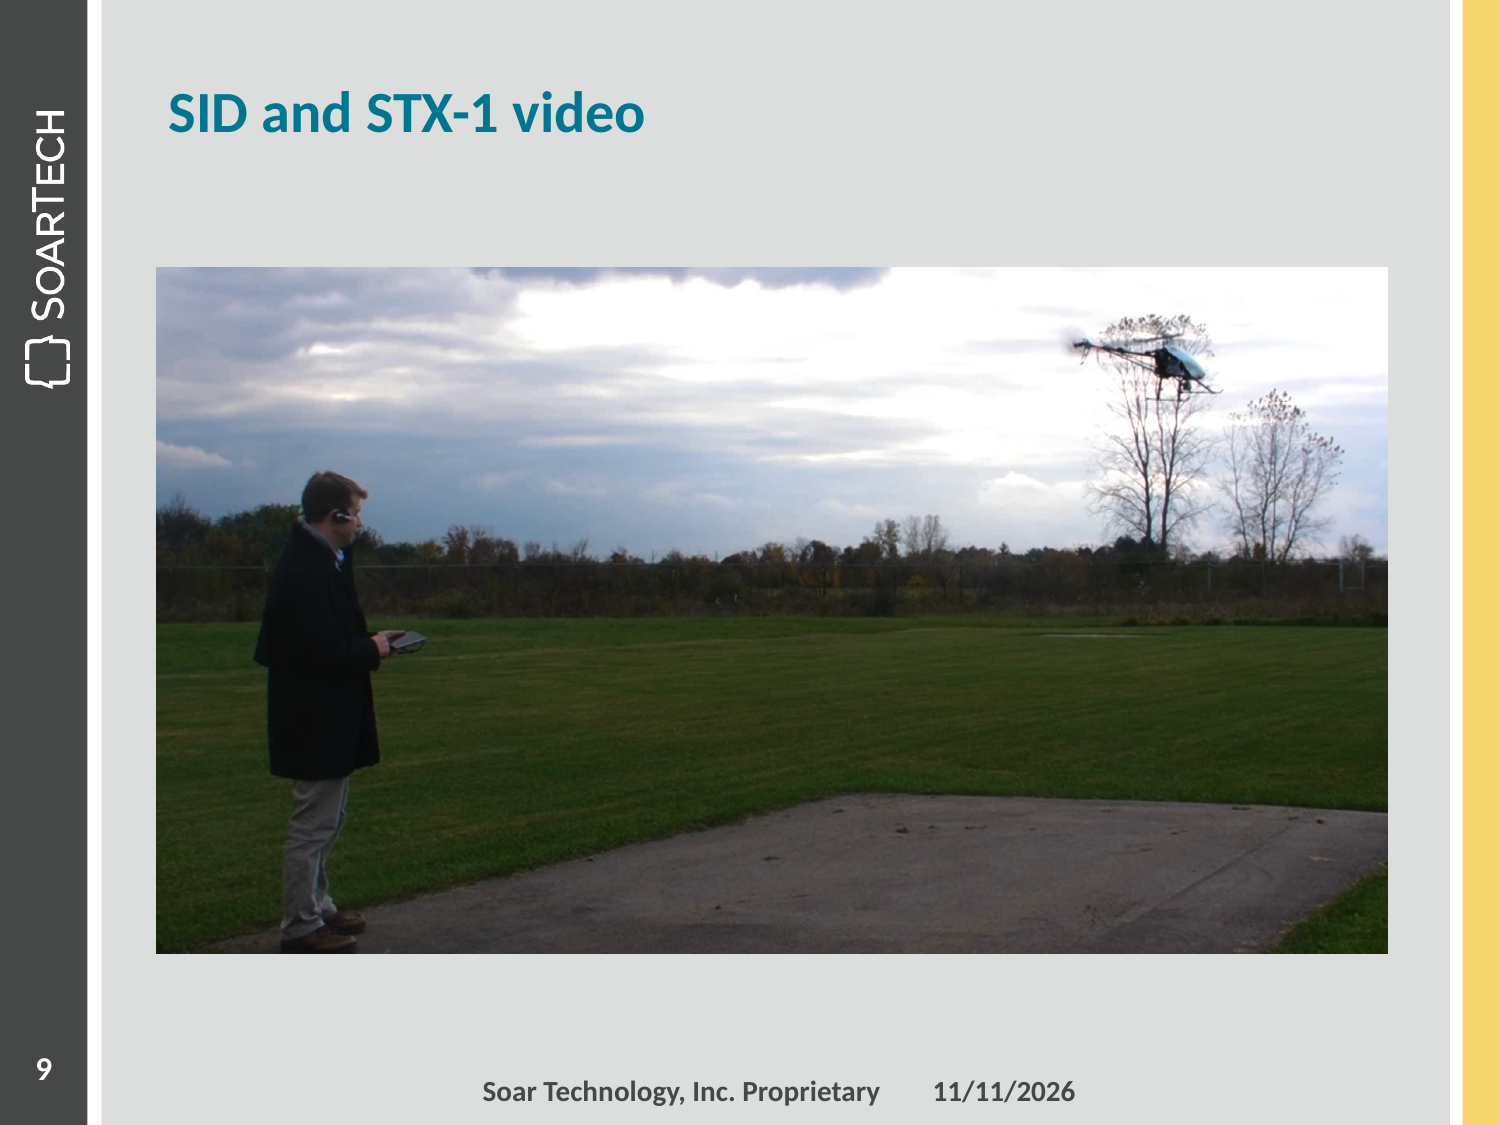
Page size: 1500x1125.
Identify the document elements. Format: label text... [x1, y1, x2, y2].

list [155, 183, 1388, 1038]
title SID and STX-1 video [153, 65, 1398, 163]
slide_number 9 [0, 1039, 88, 1115]
picture [25, 111, 70, 389]
footer Soar Technology, Inc. Proprietary 6/5/15 [172, 1064, 1386, 1115]
